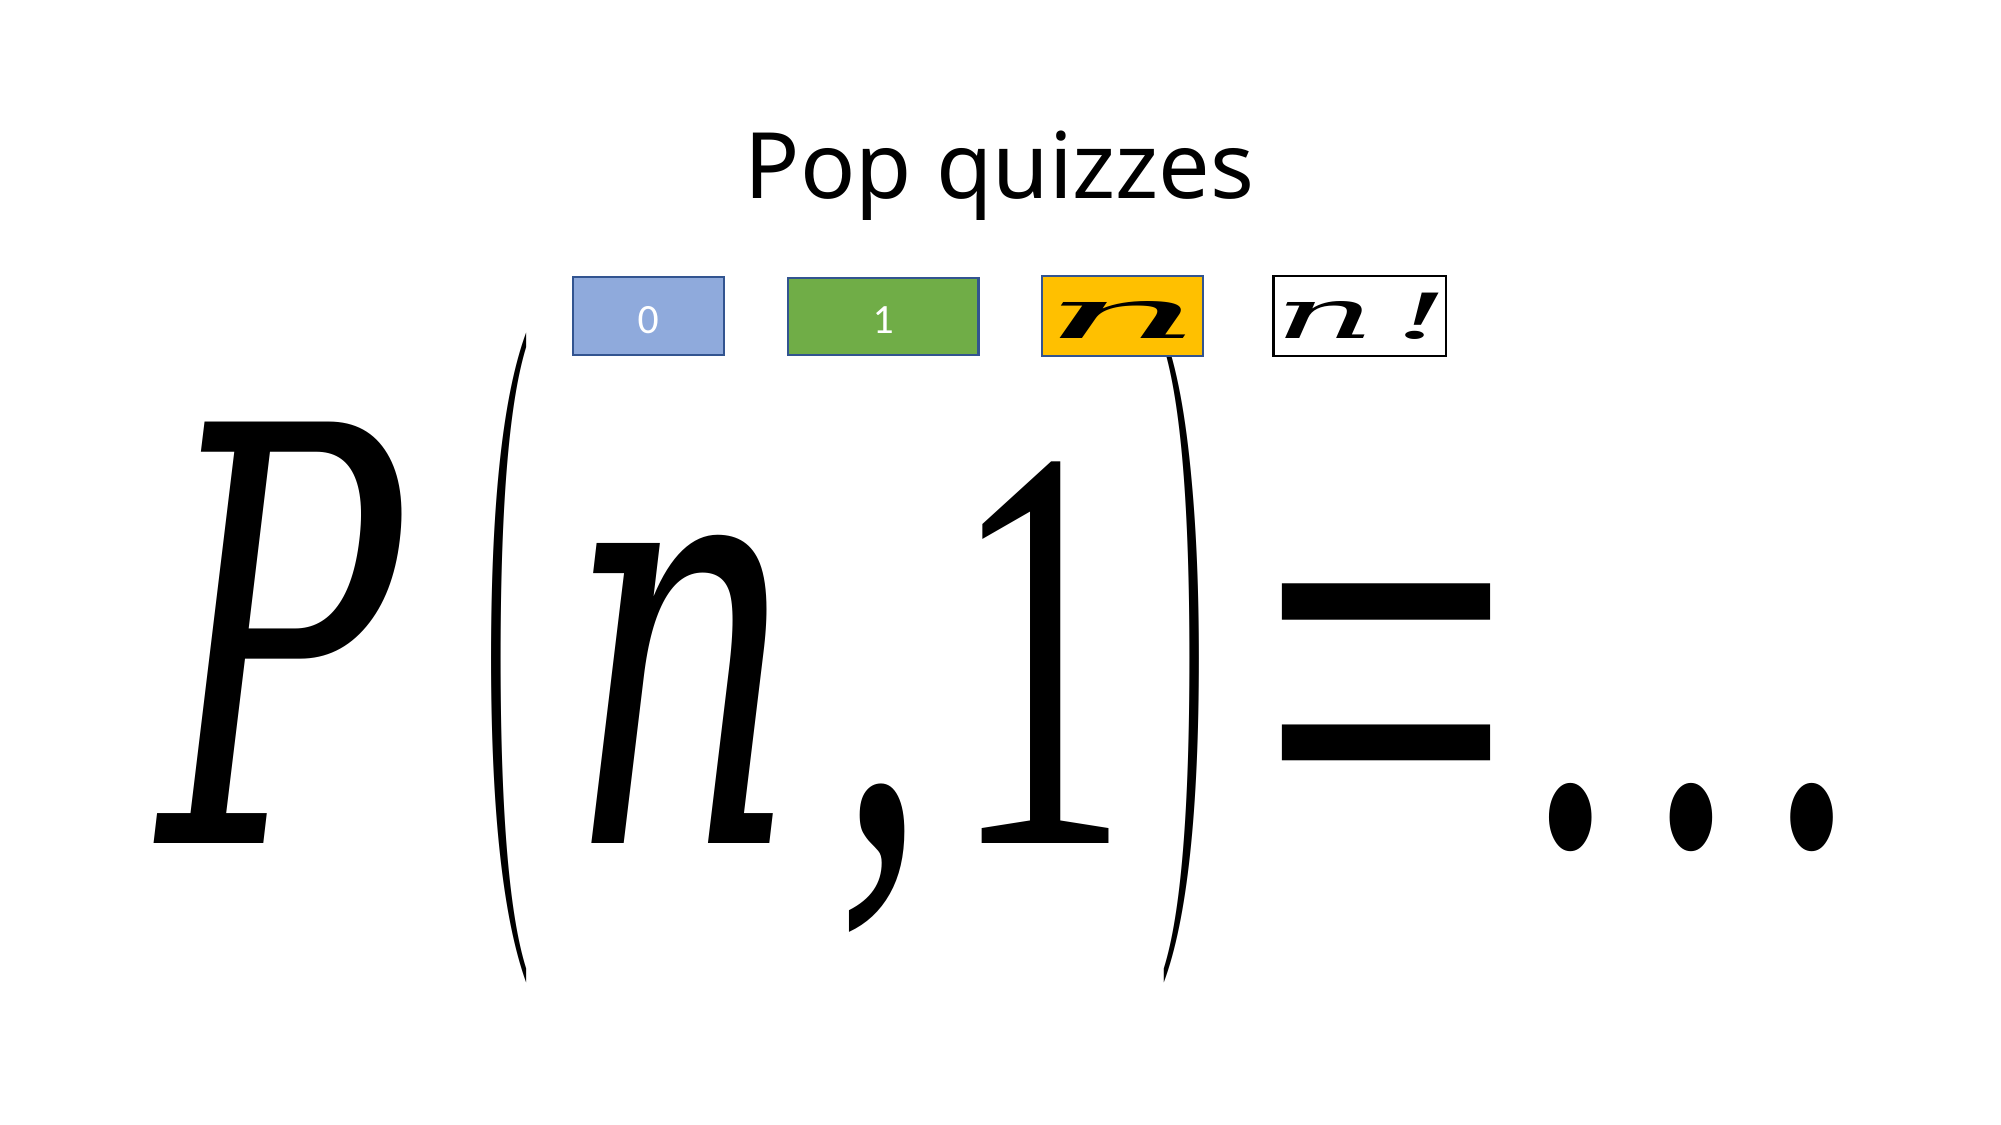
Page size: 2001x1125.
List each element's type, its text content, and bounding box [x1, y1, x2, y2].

title Pop quizzes [137, 59, 1863, 278]
text_box 0 [572, 276, 725, 356]
text_box 1 [787, 277, 980, 356]
